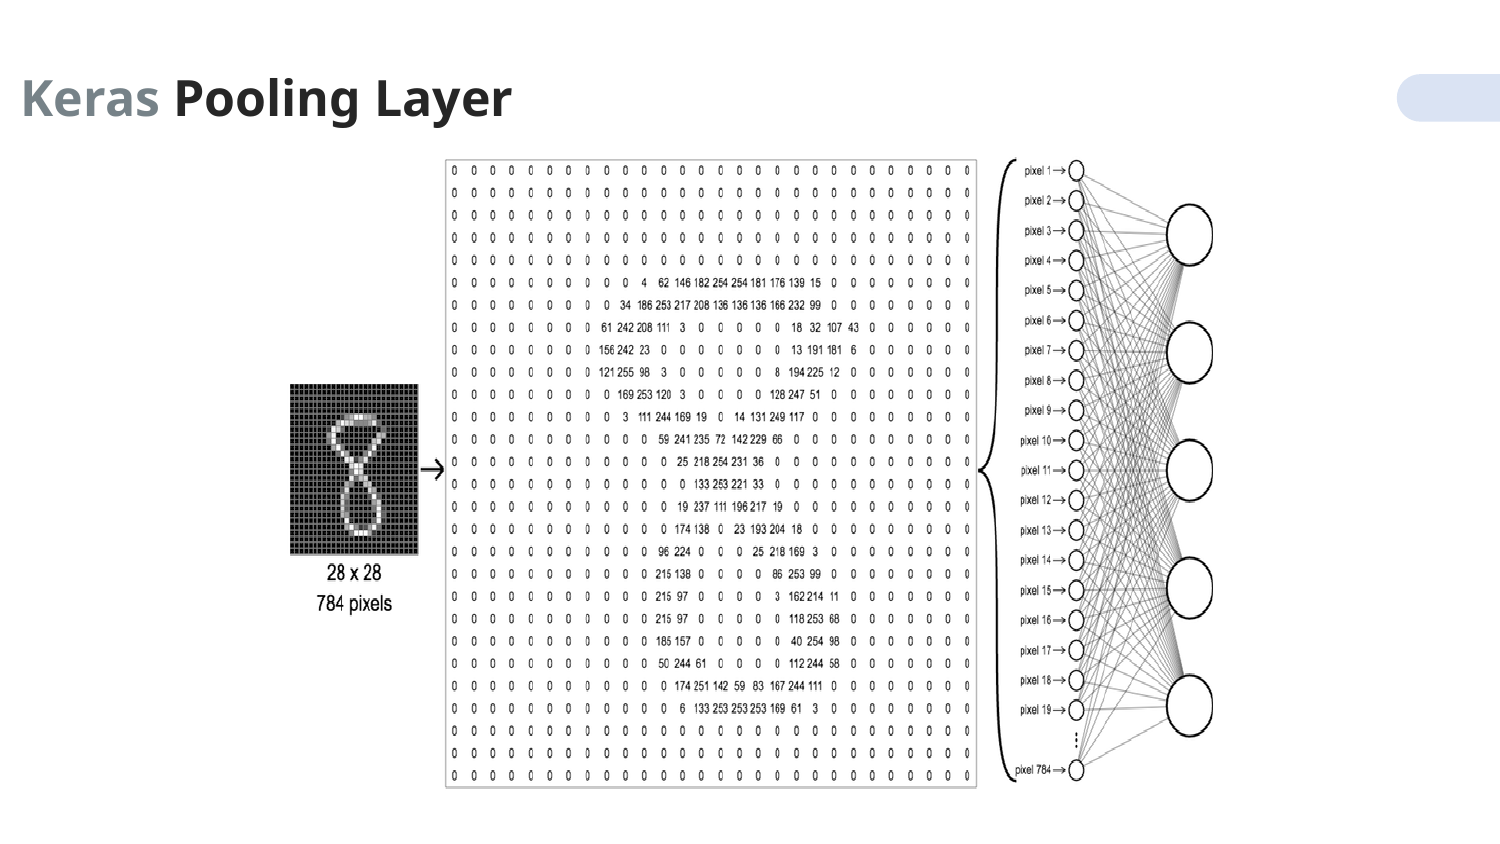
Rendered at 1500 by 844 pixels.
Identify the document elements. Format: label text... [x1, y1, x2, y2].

picture [287, 150, 1213, 802]
text_box Keras Pooling Layer [20, 51, 762, 151]
